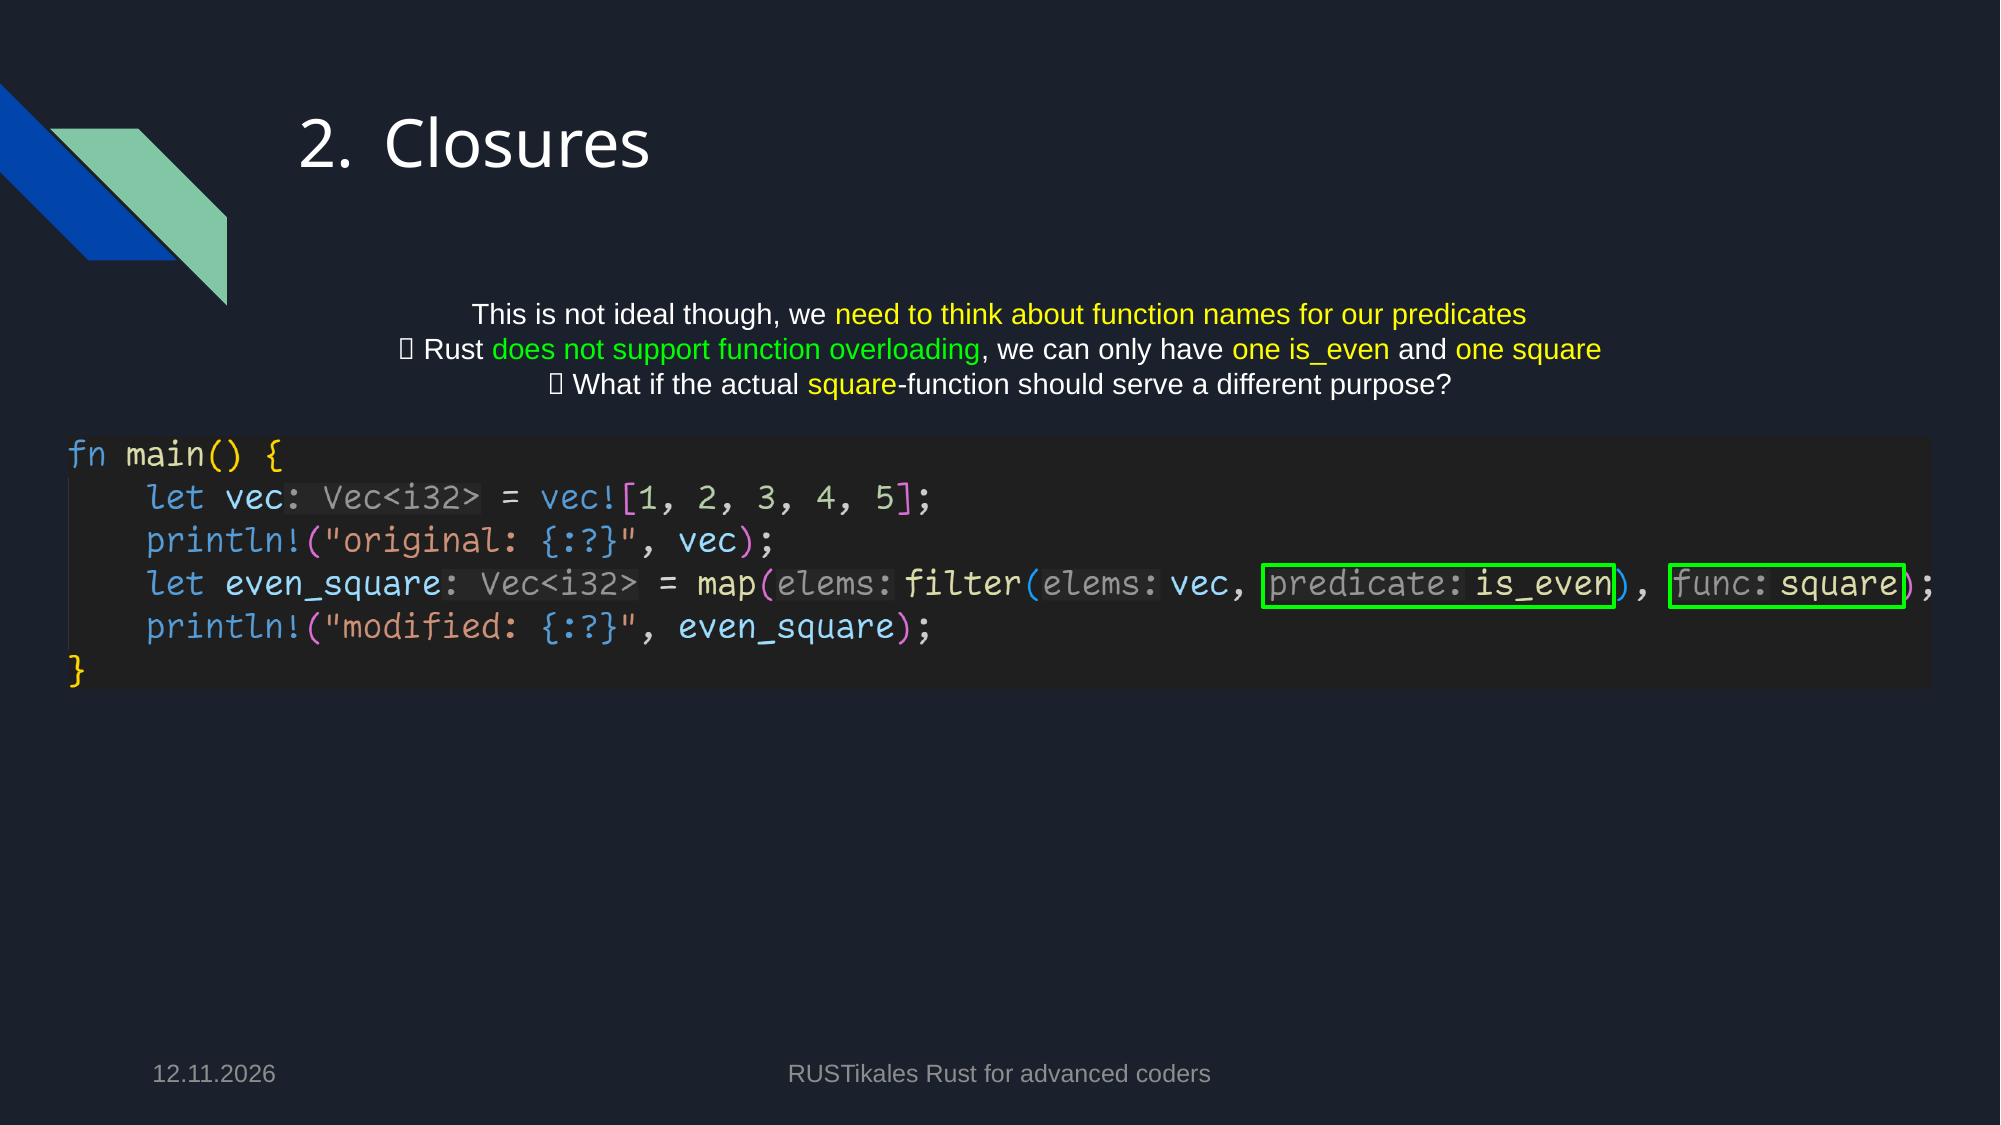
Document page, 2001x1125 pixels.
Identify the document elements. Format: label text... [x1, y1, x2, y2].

picture [68, 436, 1932, 689]
footer RUSTikales Rust for advanced coders [662, 1042, 1338, 1103]
title Closures [283, 86, 1824, 287]
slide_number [137, 1042, 588, 1103]
text_box This is not ideal though, we need to think about function names for our predicates  Rust does not support function overloading, we can only have one is_even and one square  What if the actual square-function should serve a different purpose? [382, 287, 1617, 408]
